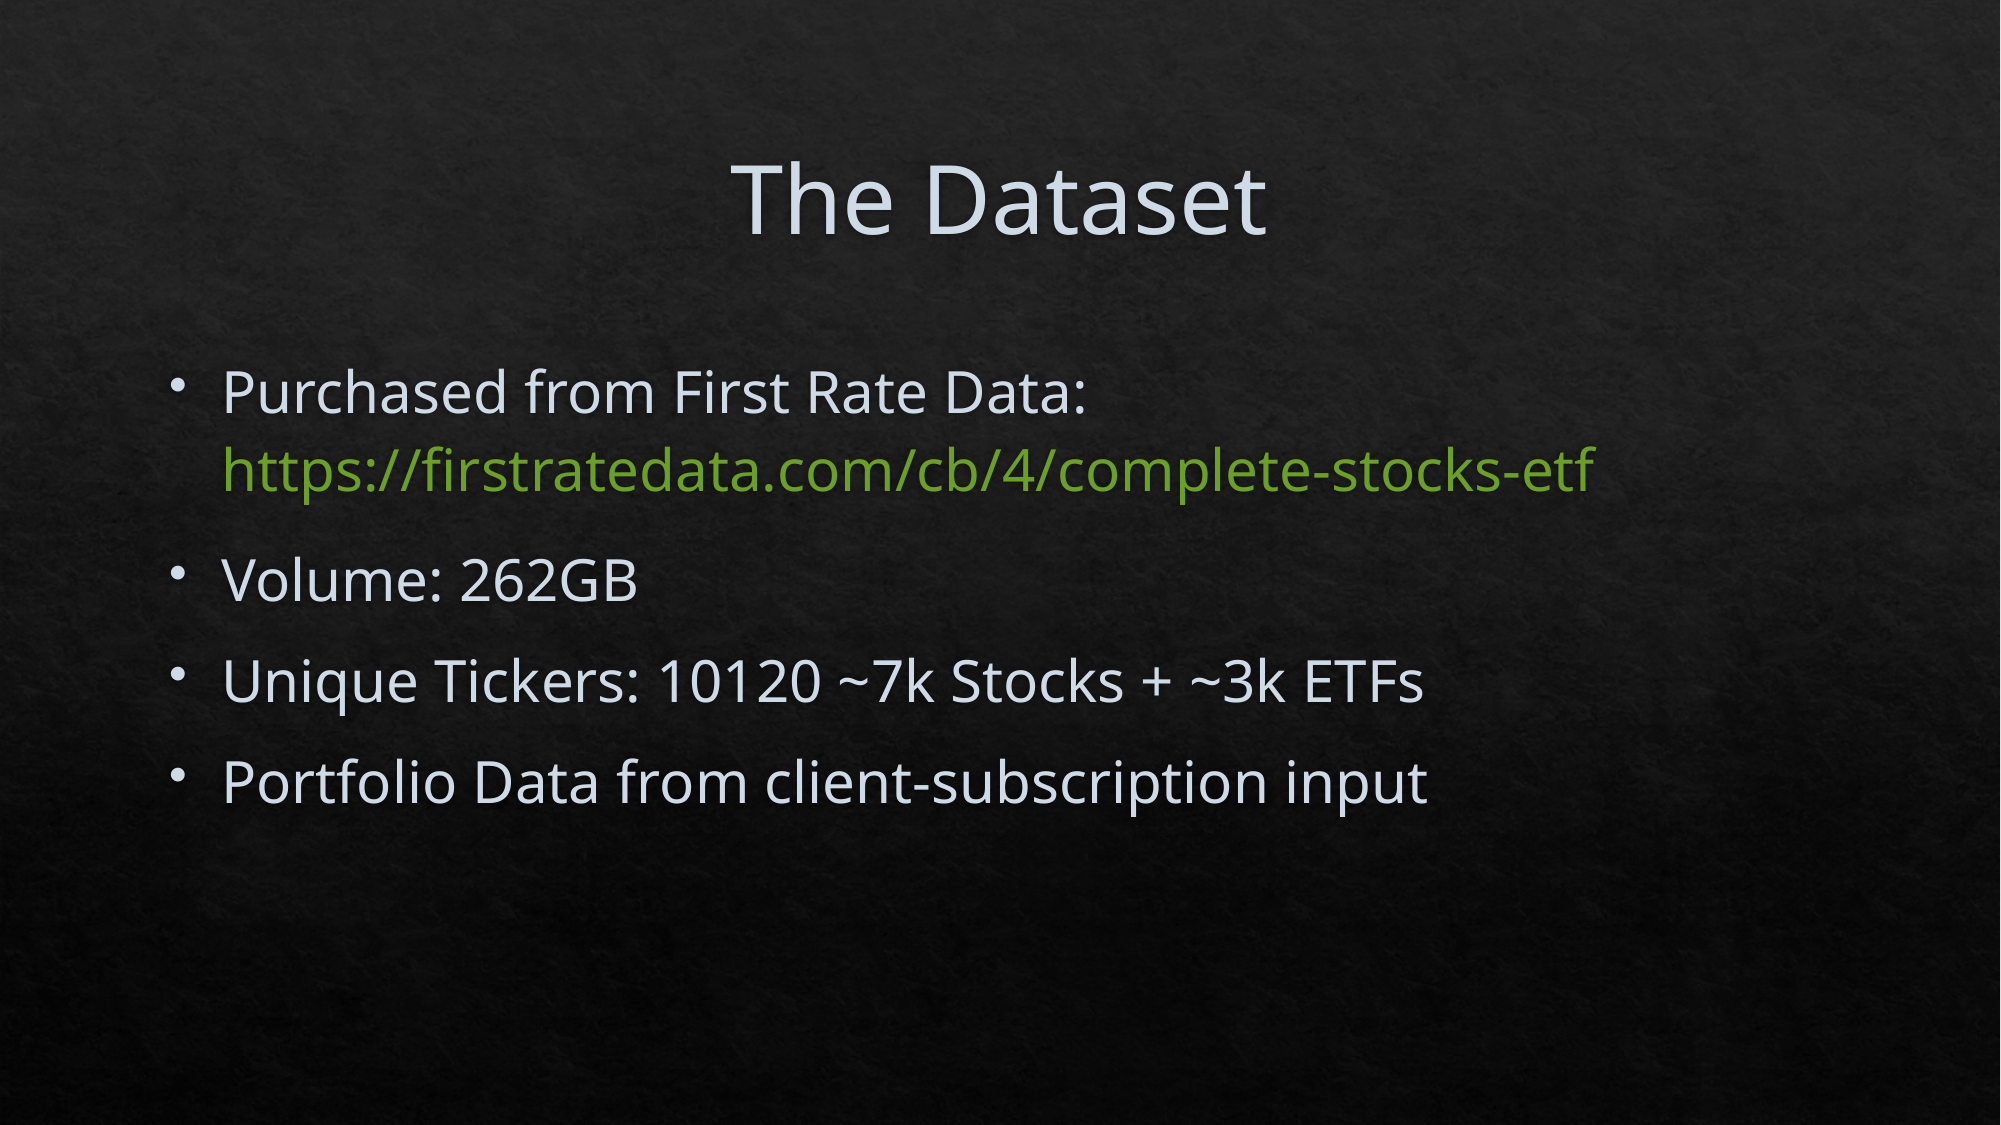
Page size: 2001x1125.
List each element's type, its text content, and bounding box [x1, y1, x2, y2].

list Purchased from First Rate Data: https://firstratedata.com/cb/4/complete-stocks-etf Volume: 262GB Unique Tickers: 10120 ~7k Stocks + ~3k ETFs Portfolio Data from client-subscription input [149, 340, 1849, 950]
title The Dataset [149, 99, 1849, 307]
